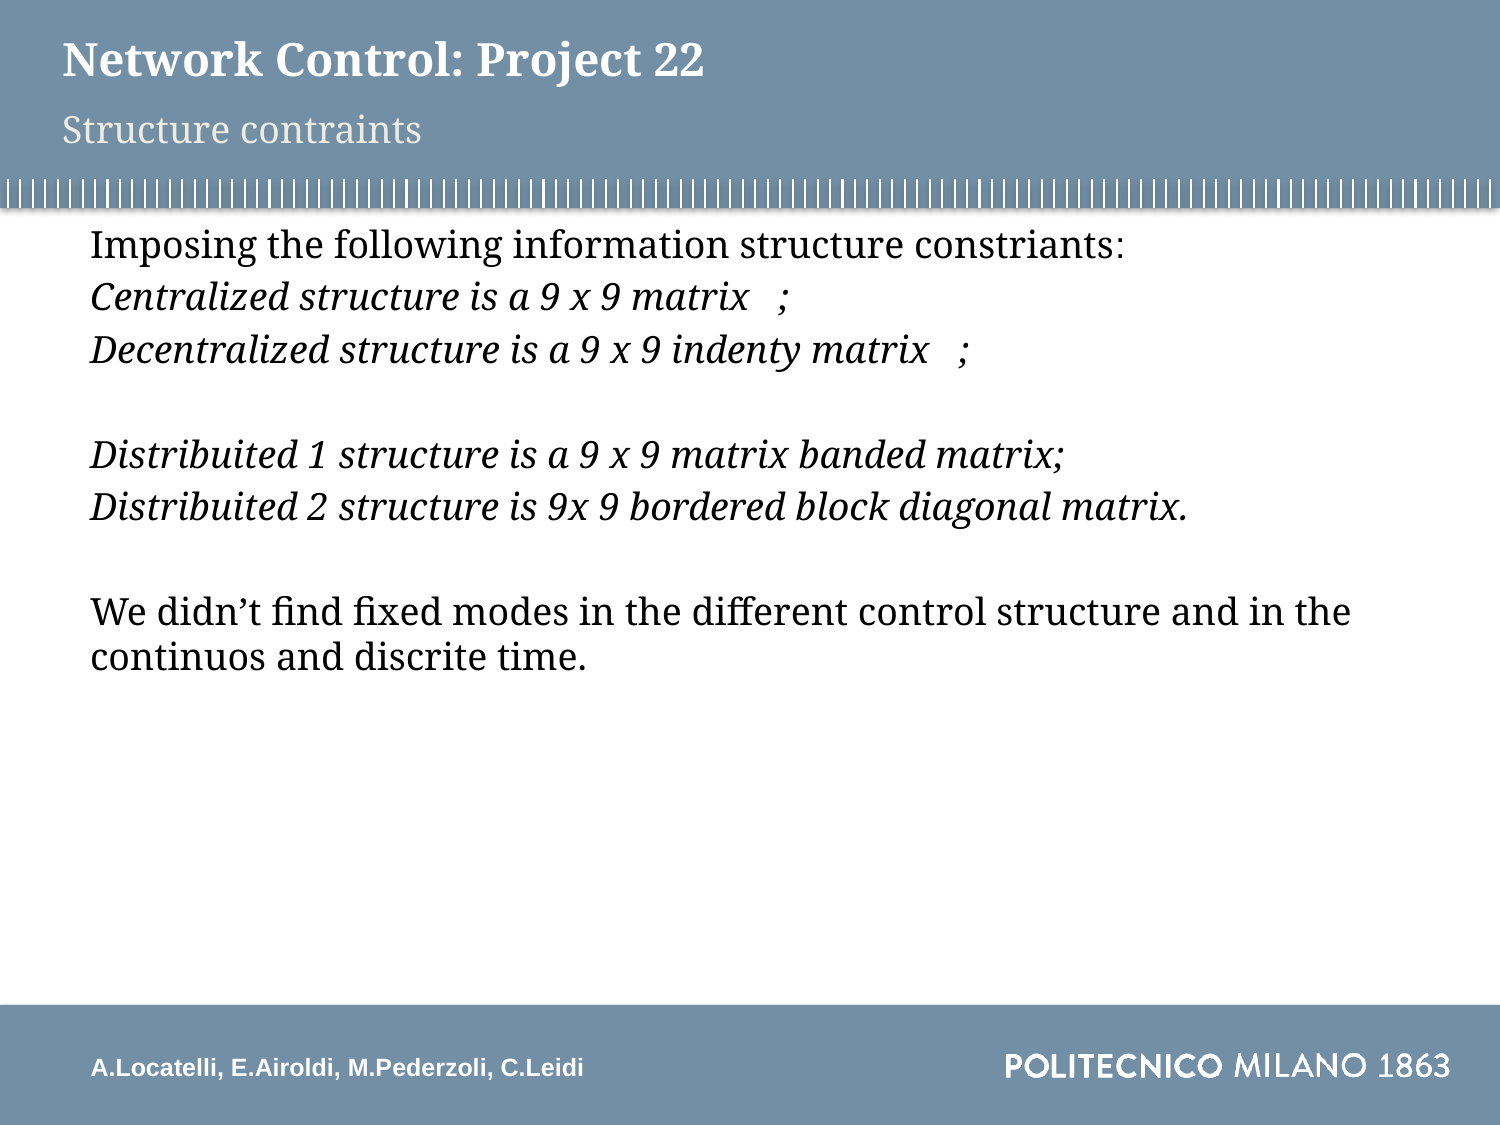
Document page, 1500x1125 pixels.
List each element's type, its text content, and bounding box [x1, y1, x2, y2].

title Network Control: Project 22 [47, 22, 1455, 161]
text_box Structure contraints [47, 98, 464, 159]
picture [999, 1041, 1456, 1089]
